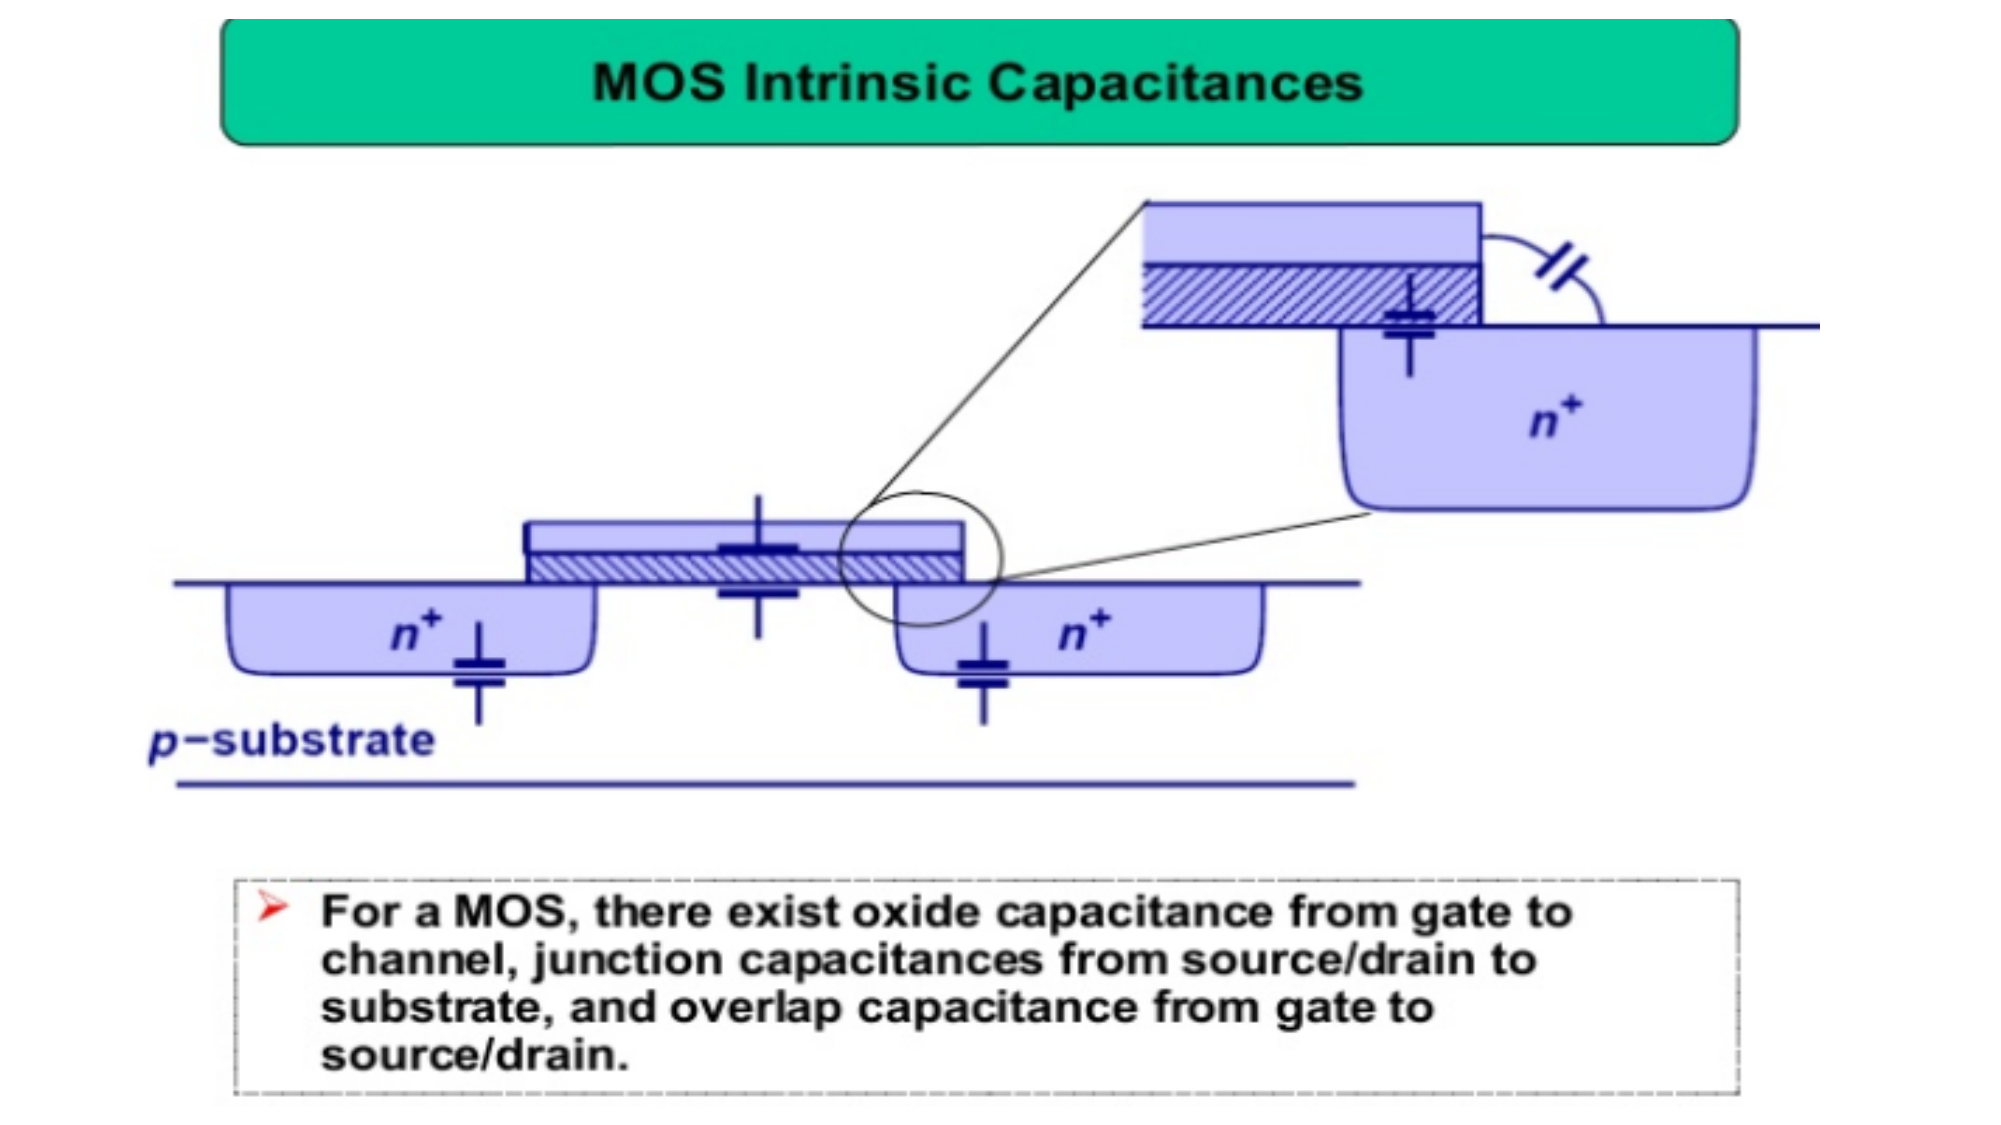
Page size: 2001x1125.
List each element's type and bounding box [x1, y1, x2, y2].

picture [139, 19, 1820, 1107]
